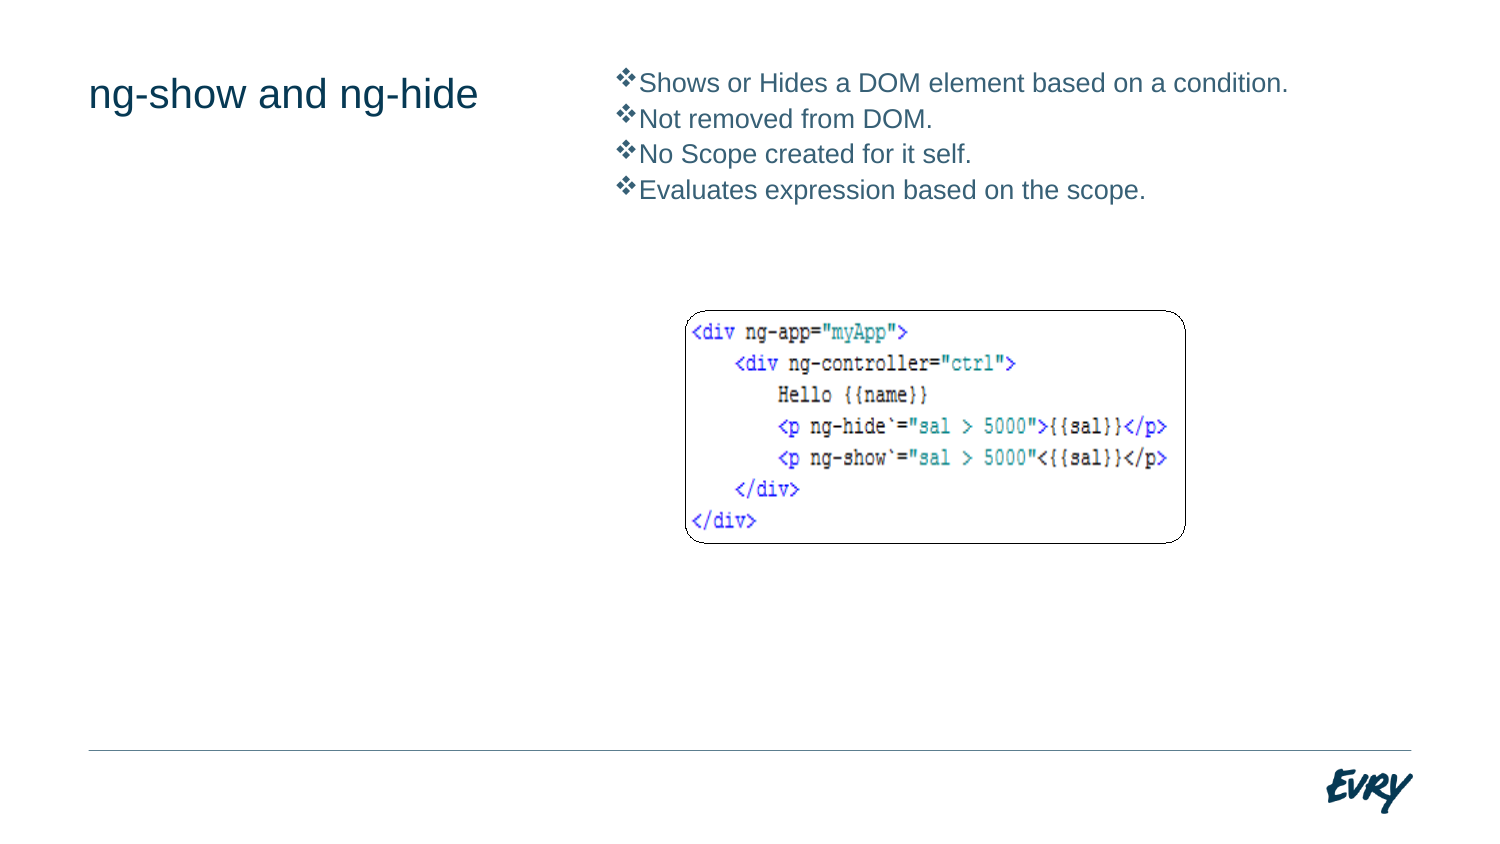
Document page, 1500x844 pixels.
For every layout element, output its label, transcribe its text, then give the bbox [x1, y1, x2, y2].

picture [1326, 768, 1413, 814]
picture [1376, 779, 1383, 785]
title ng-show and ng-hide [88, 62, 556, 227]
list Shows or Hides a DOM element based on a condition. Not removed from DOM. No Scope created for it self. Evaluates expression based on the scope. [614, 62, 1412, 723]
picture [685, 310, 1186, 544]
picture [1388, 779, 1413, 814]
